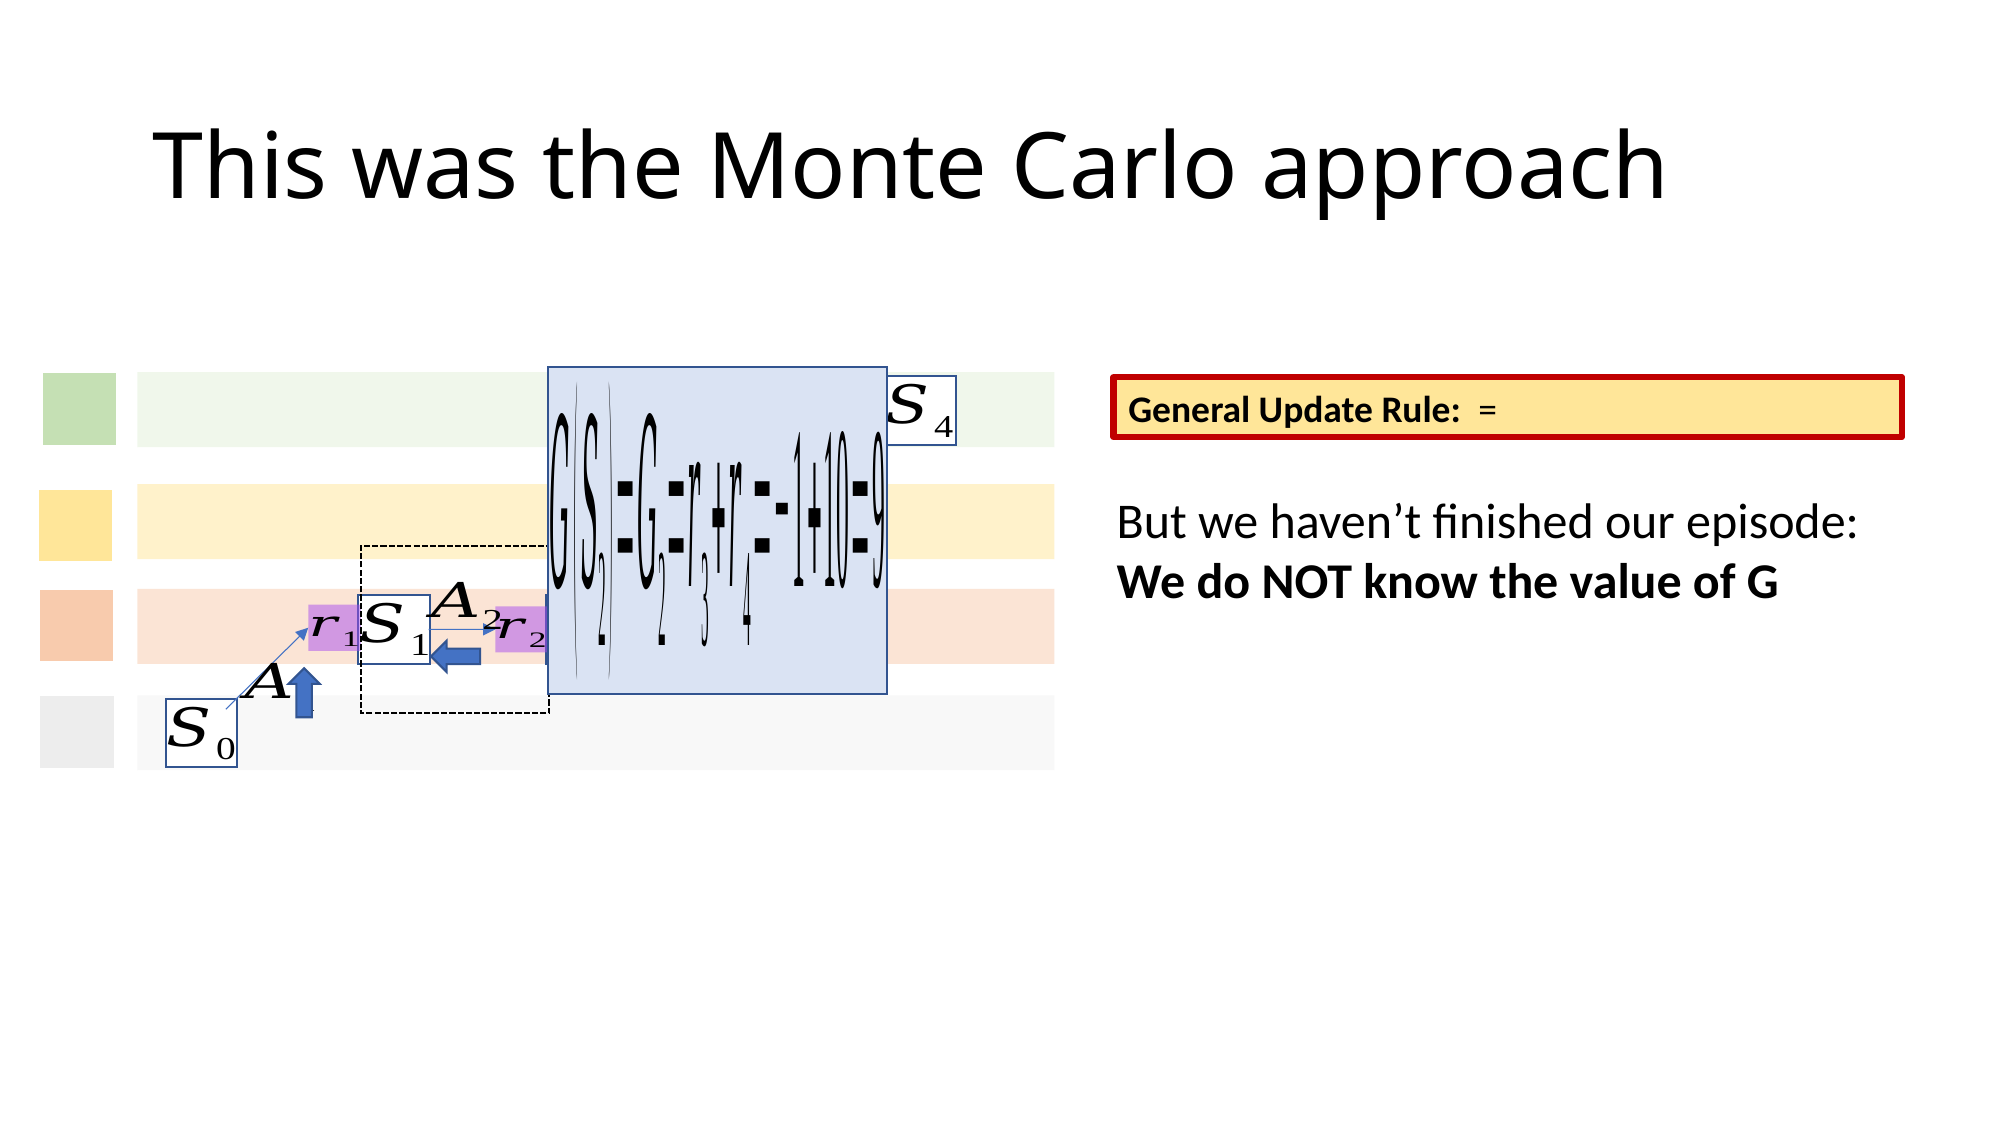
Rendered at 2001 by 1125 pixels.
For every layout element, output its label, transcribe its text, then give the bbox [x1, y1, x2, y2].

text_box [136, 371, 547, 448]
title This was the Monte Carlo approach [137, 59, 1863, 278]
text_box [295, 671, 323, 719]
text_box [888, 371, 1055, 448]
text_box But we haven’t finished our episode: We do NOT know the value of G [1101, 480, 1902, 616]
text_box [136, 694, 1055, 771]
text_box [136, 483, 547, 560]
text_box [225, 627, 309, 710]
text_box [888, 483, 1055, 560]
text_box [774, 410, 833, 501]
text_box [605, 523, 665, 606]
text_box [888, 588, 1055, 665]
text_box [136, 588, 360, 665]
text_box [360, 545, 550, 714]
